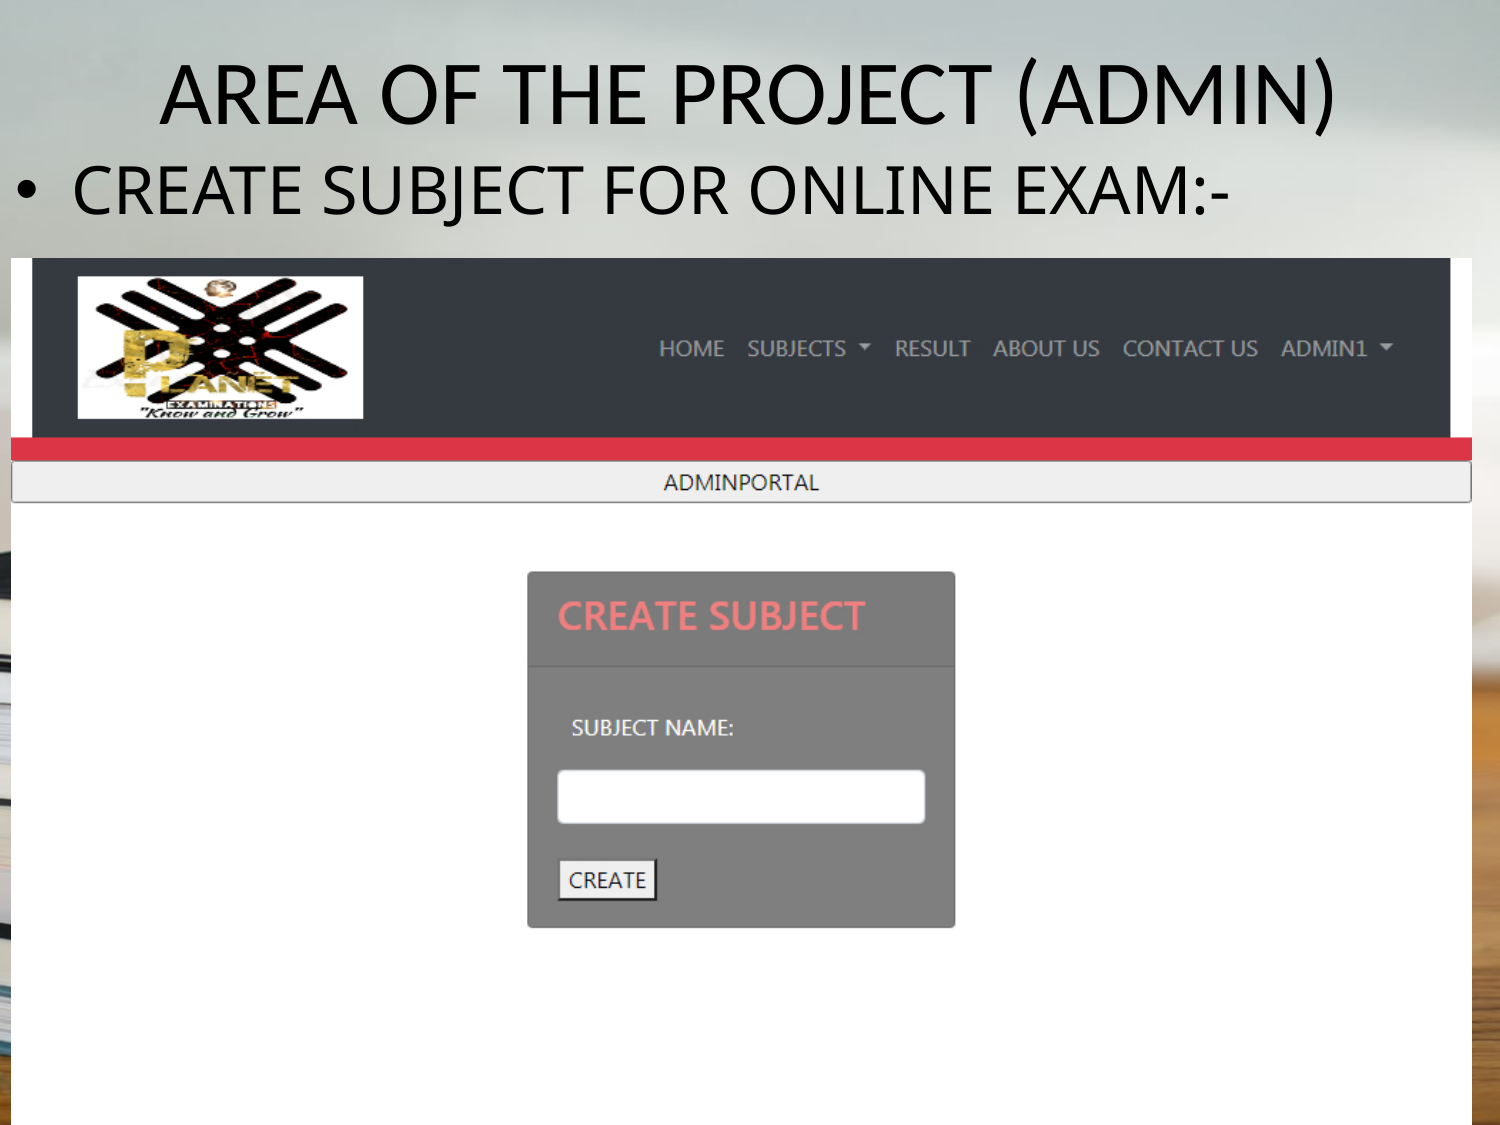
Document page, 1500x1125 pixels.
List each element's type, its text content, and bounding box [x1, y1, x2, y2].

picture [11, 258, 1472, 1125]
list CREATE SUBJECT FOR ONLINE EXAM:- [0, 140, 1500, 1125]
title AREA OF THE PROJECT (ADMIN) [0, 0, 1500, 140]
